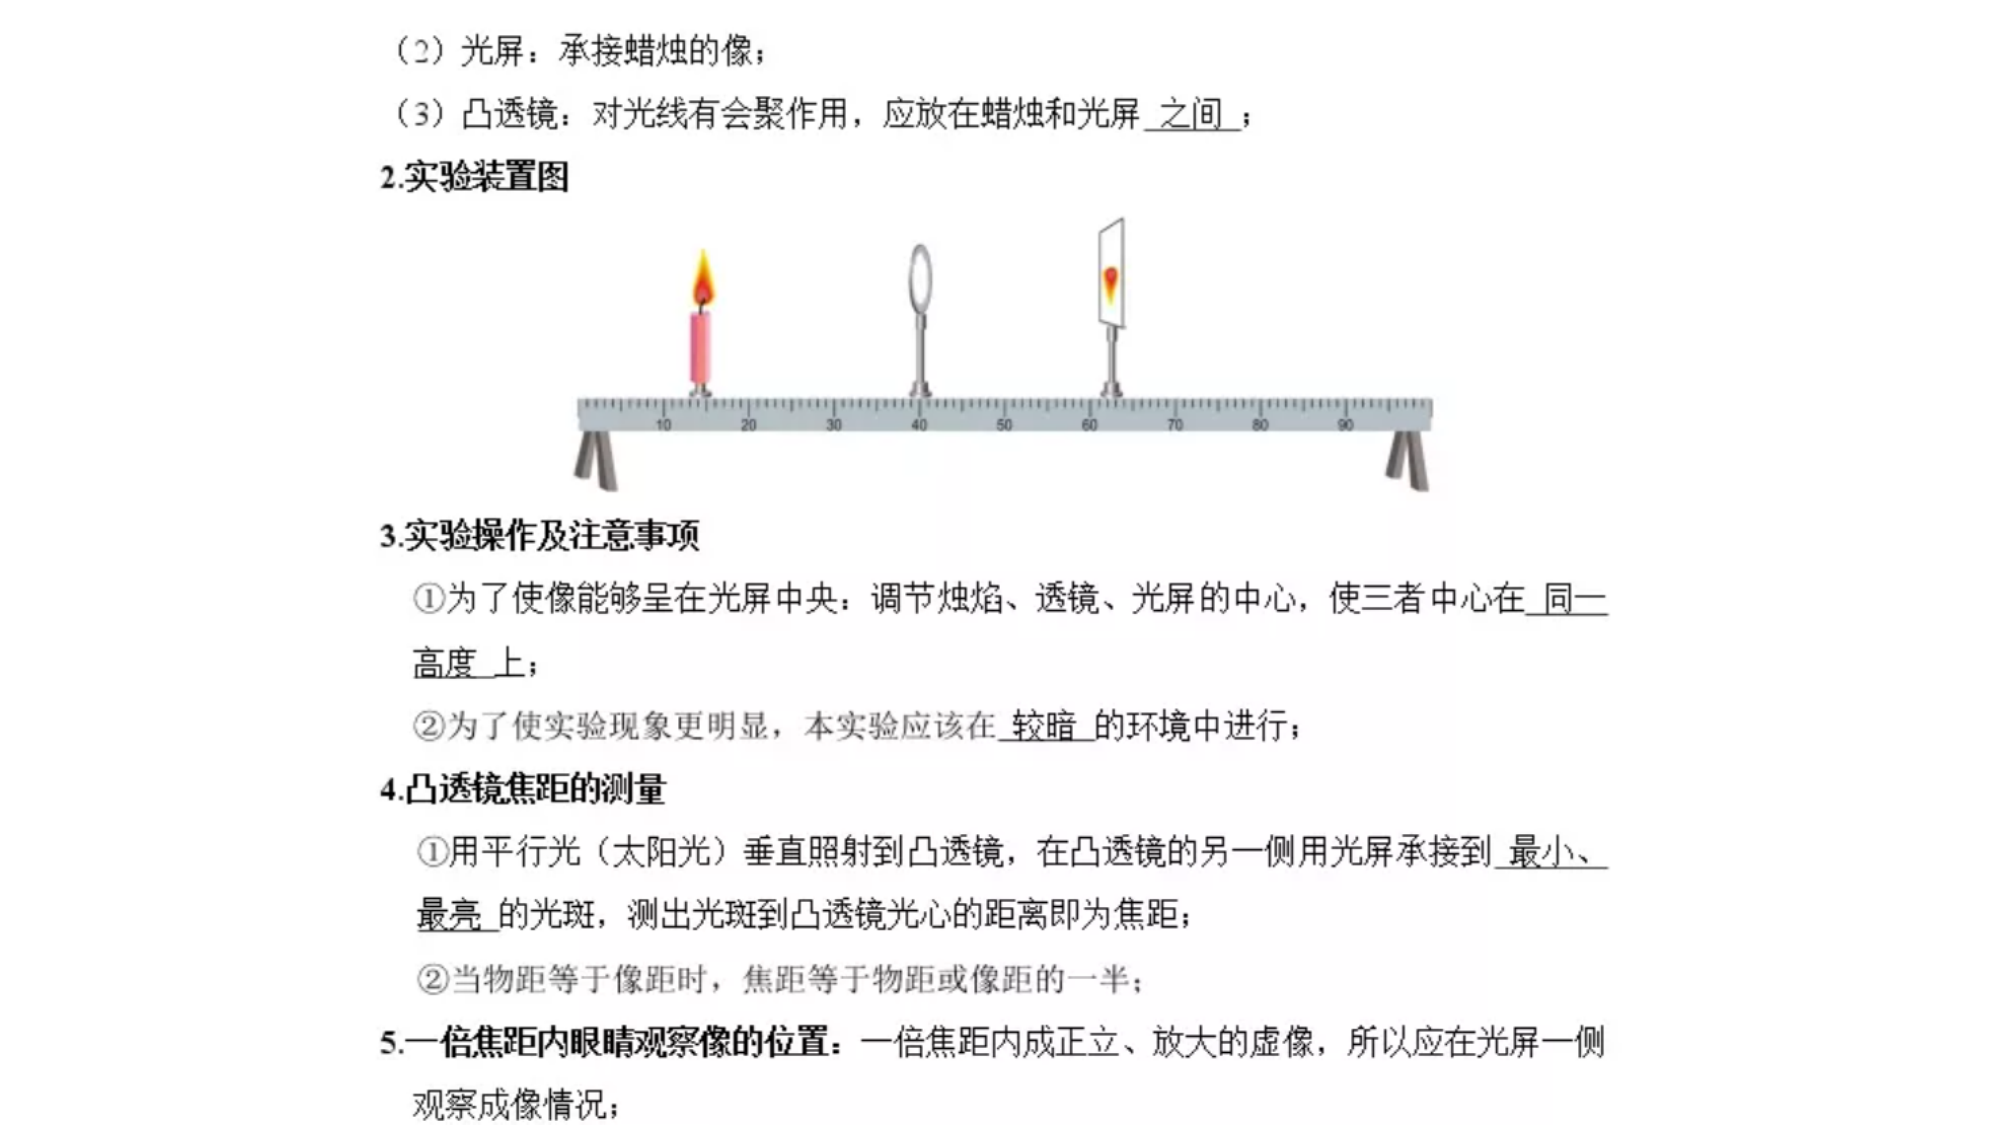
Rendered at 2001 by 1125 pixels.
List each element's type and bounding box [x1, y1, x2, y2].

picture [350, 0, 1650, 1125]
